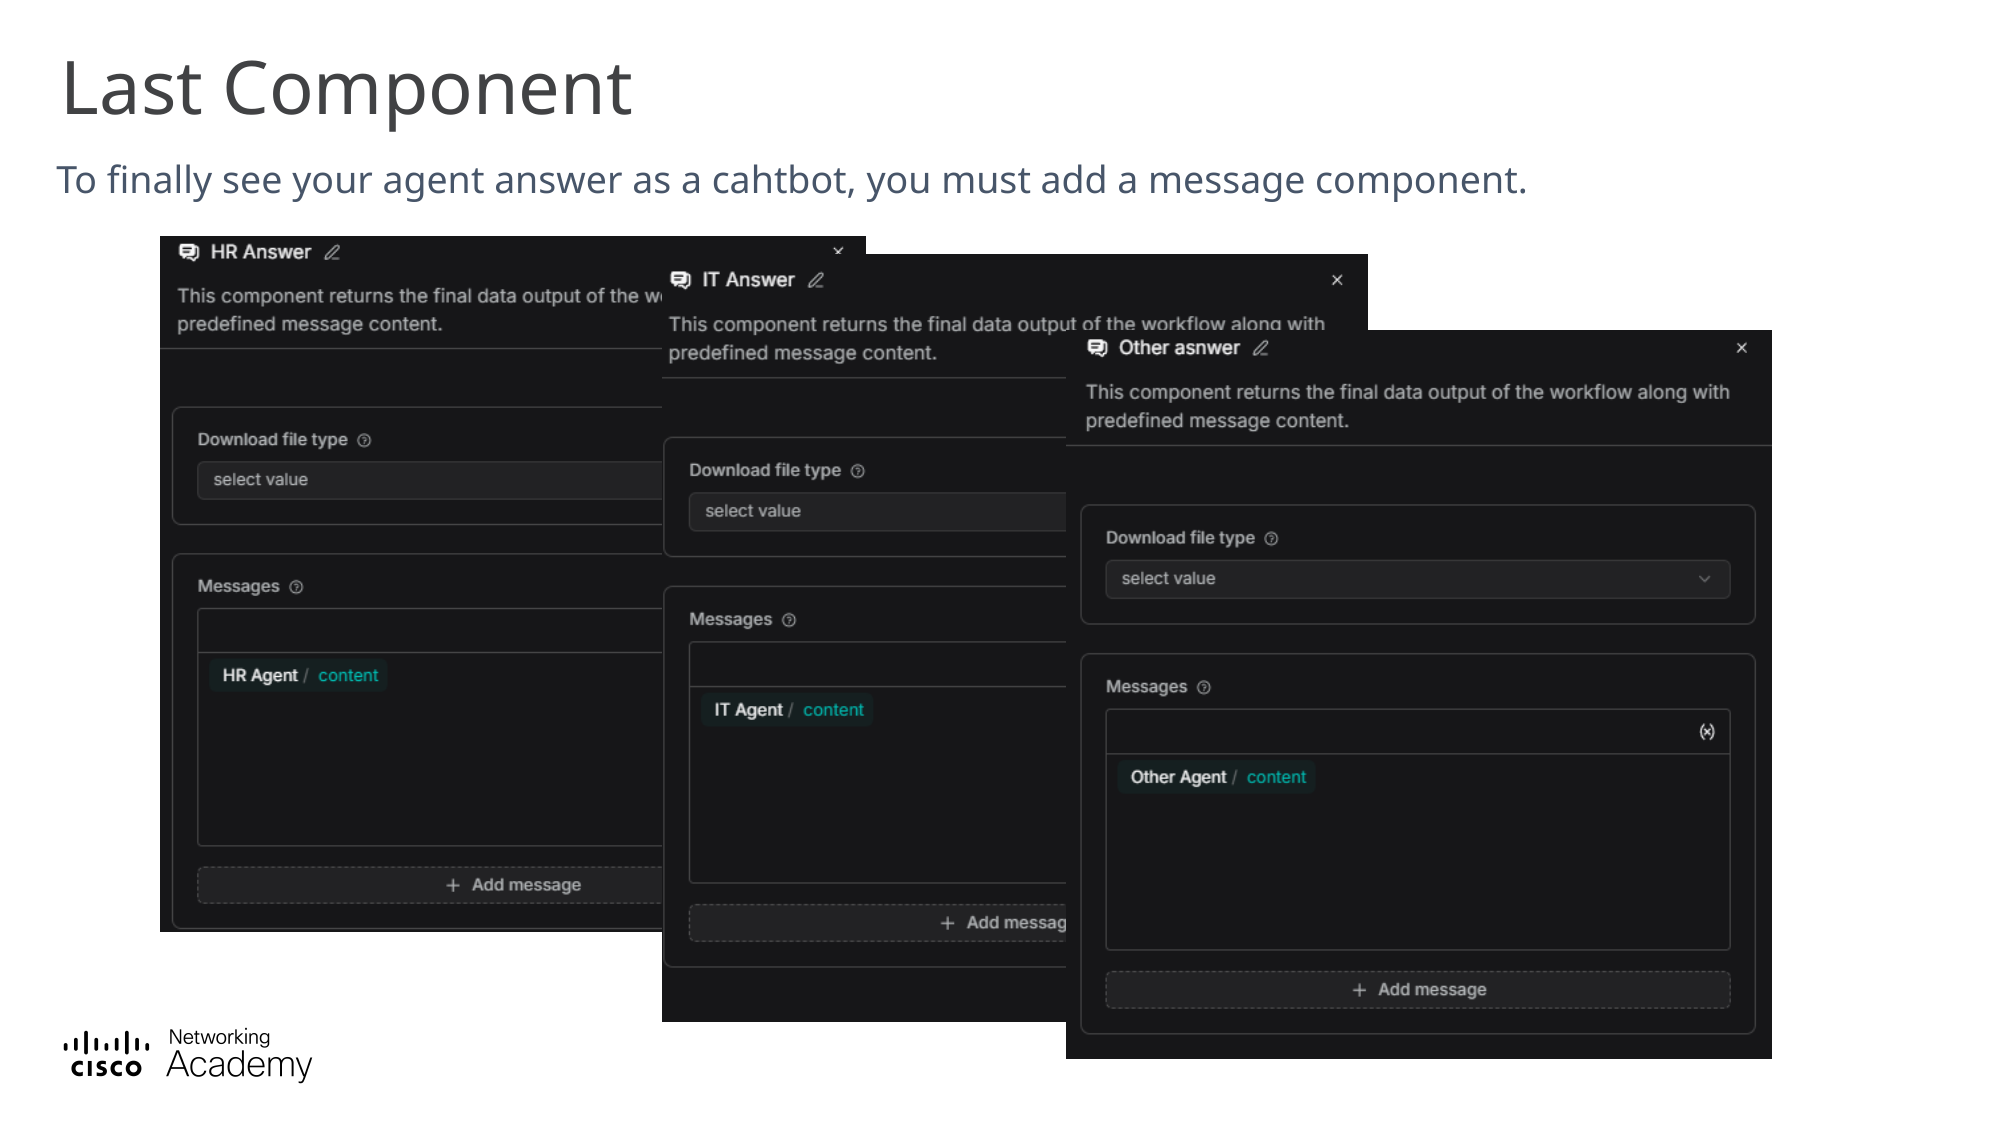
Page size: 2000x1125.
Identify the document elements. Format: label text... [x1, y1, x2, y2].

text_box To finally see your agent answer as a cahtbot, you must add a message component. [41, 148, 1737, 254]
picture [60, 1024, 316, 1087]
picture [160, 236, 1772, 1060]
title Last Component [53, 36, 1853, 150]
